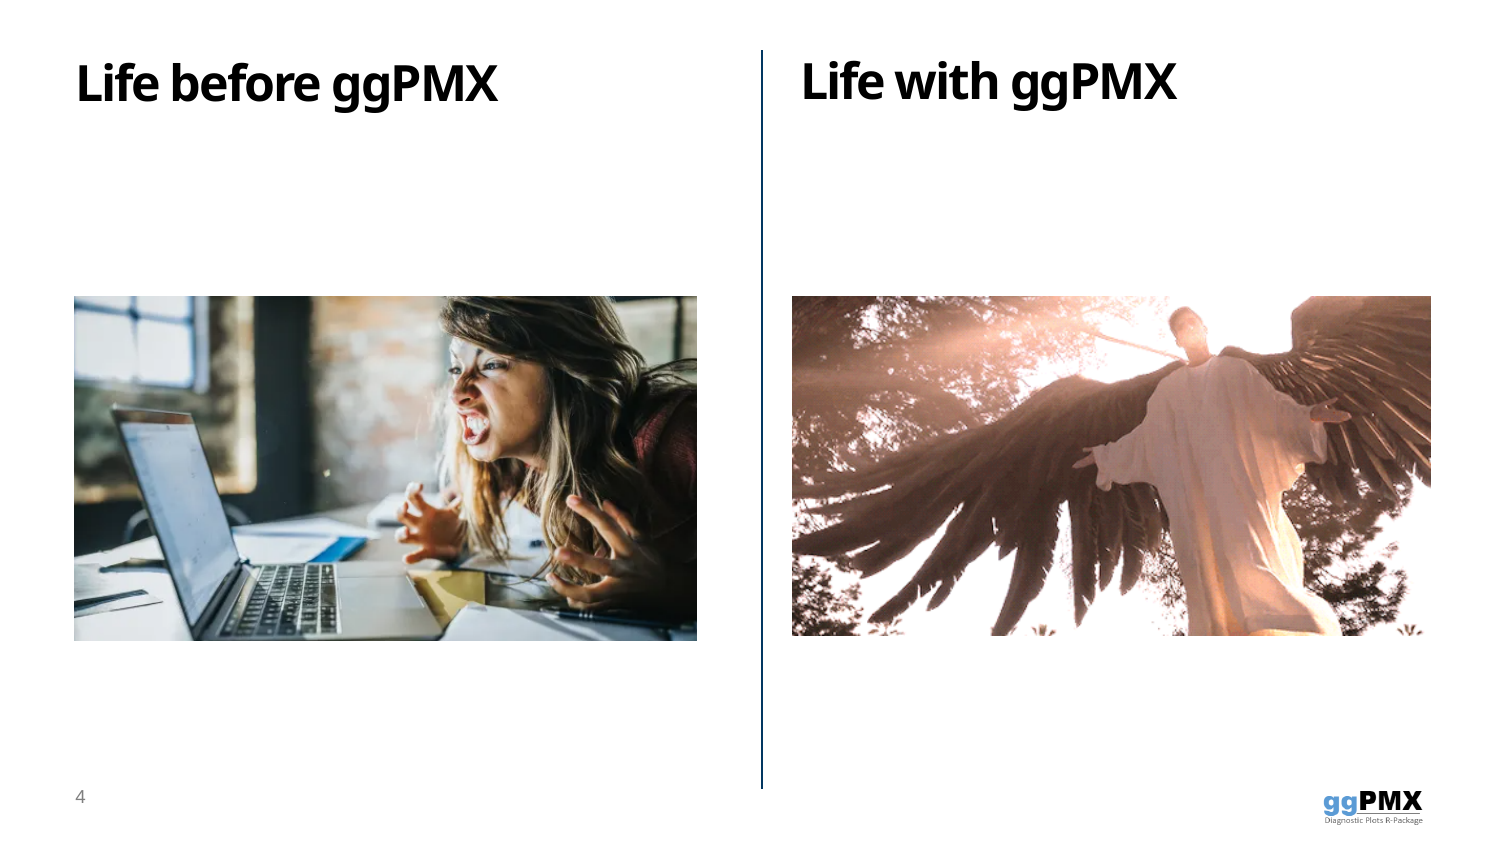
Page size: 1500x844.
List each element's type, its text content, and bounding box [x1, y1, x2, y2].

title Life before ggPMX [75, 57, 761, 216]
slide_number 4 [75, 784, 113, 822]
text_box Life with ggPMX [799, 56, 1488, 214]
picture [792, 296, 1432, 636]
picture [886, 733, 1469, 843]
picture [74, 296, 697, 641]
text_box [911, 736, 1465, 819]
